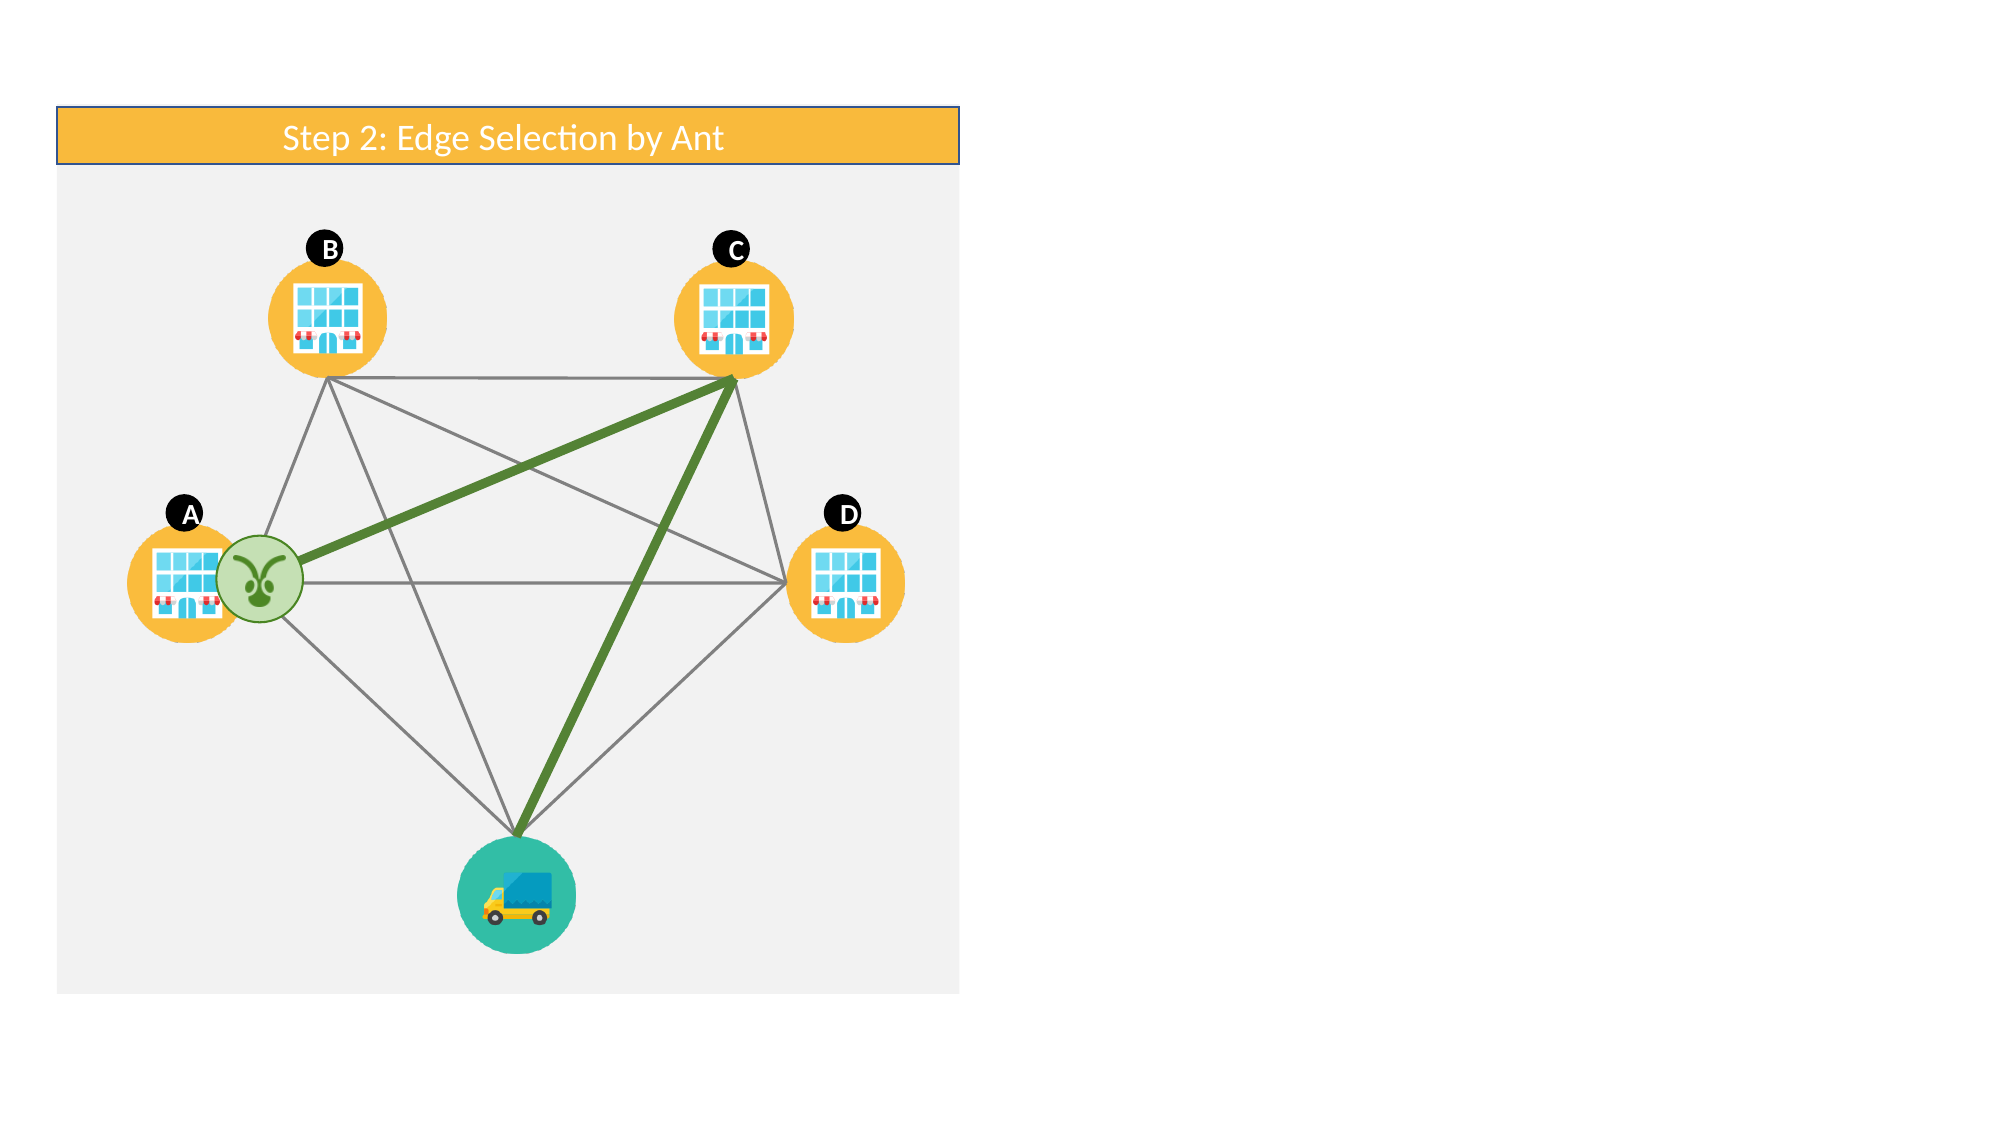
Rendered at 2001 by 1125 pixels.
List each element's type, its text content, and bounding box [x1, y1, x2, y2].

text_box Step 2: Edge Selection by Ant [56, 106, 960, 165]
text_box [786, 495, 905, 643]
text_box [327, 584, 516, 837]
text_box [674, 231, 794, 379]
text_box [127, 495, 246, 643]
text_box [267, 230, 387, 377]
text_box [246, 378, 734, 583]
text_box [216, 535, 303, 623]
picture [457, 837, 576, 954]
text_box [516, 378, 735, 837]
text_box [327, 376, 786, 582]
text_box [246, 584, 327, 837]
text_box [735, 584, 786, 837]
text_box [56, 165, 960, 995]
